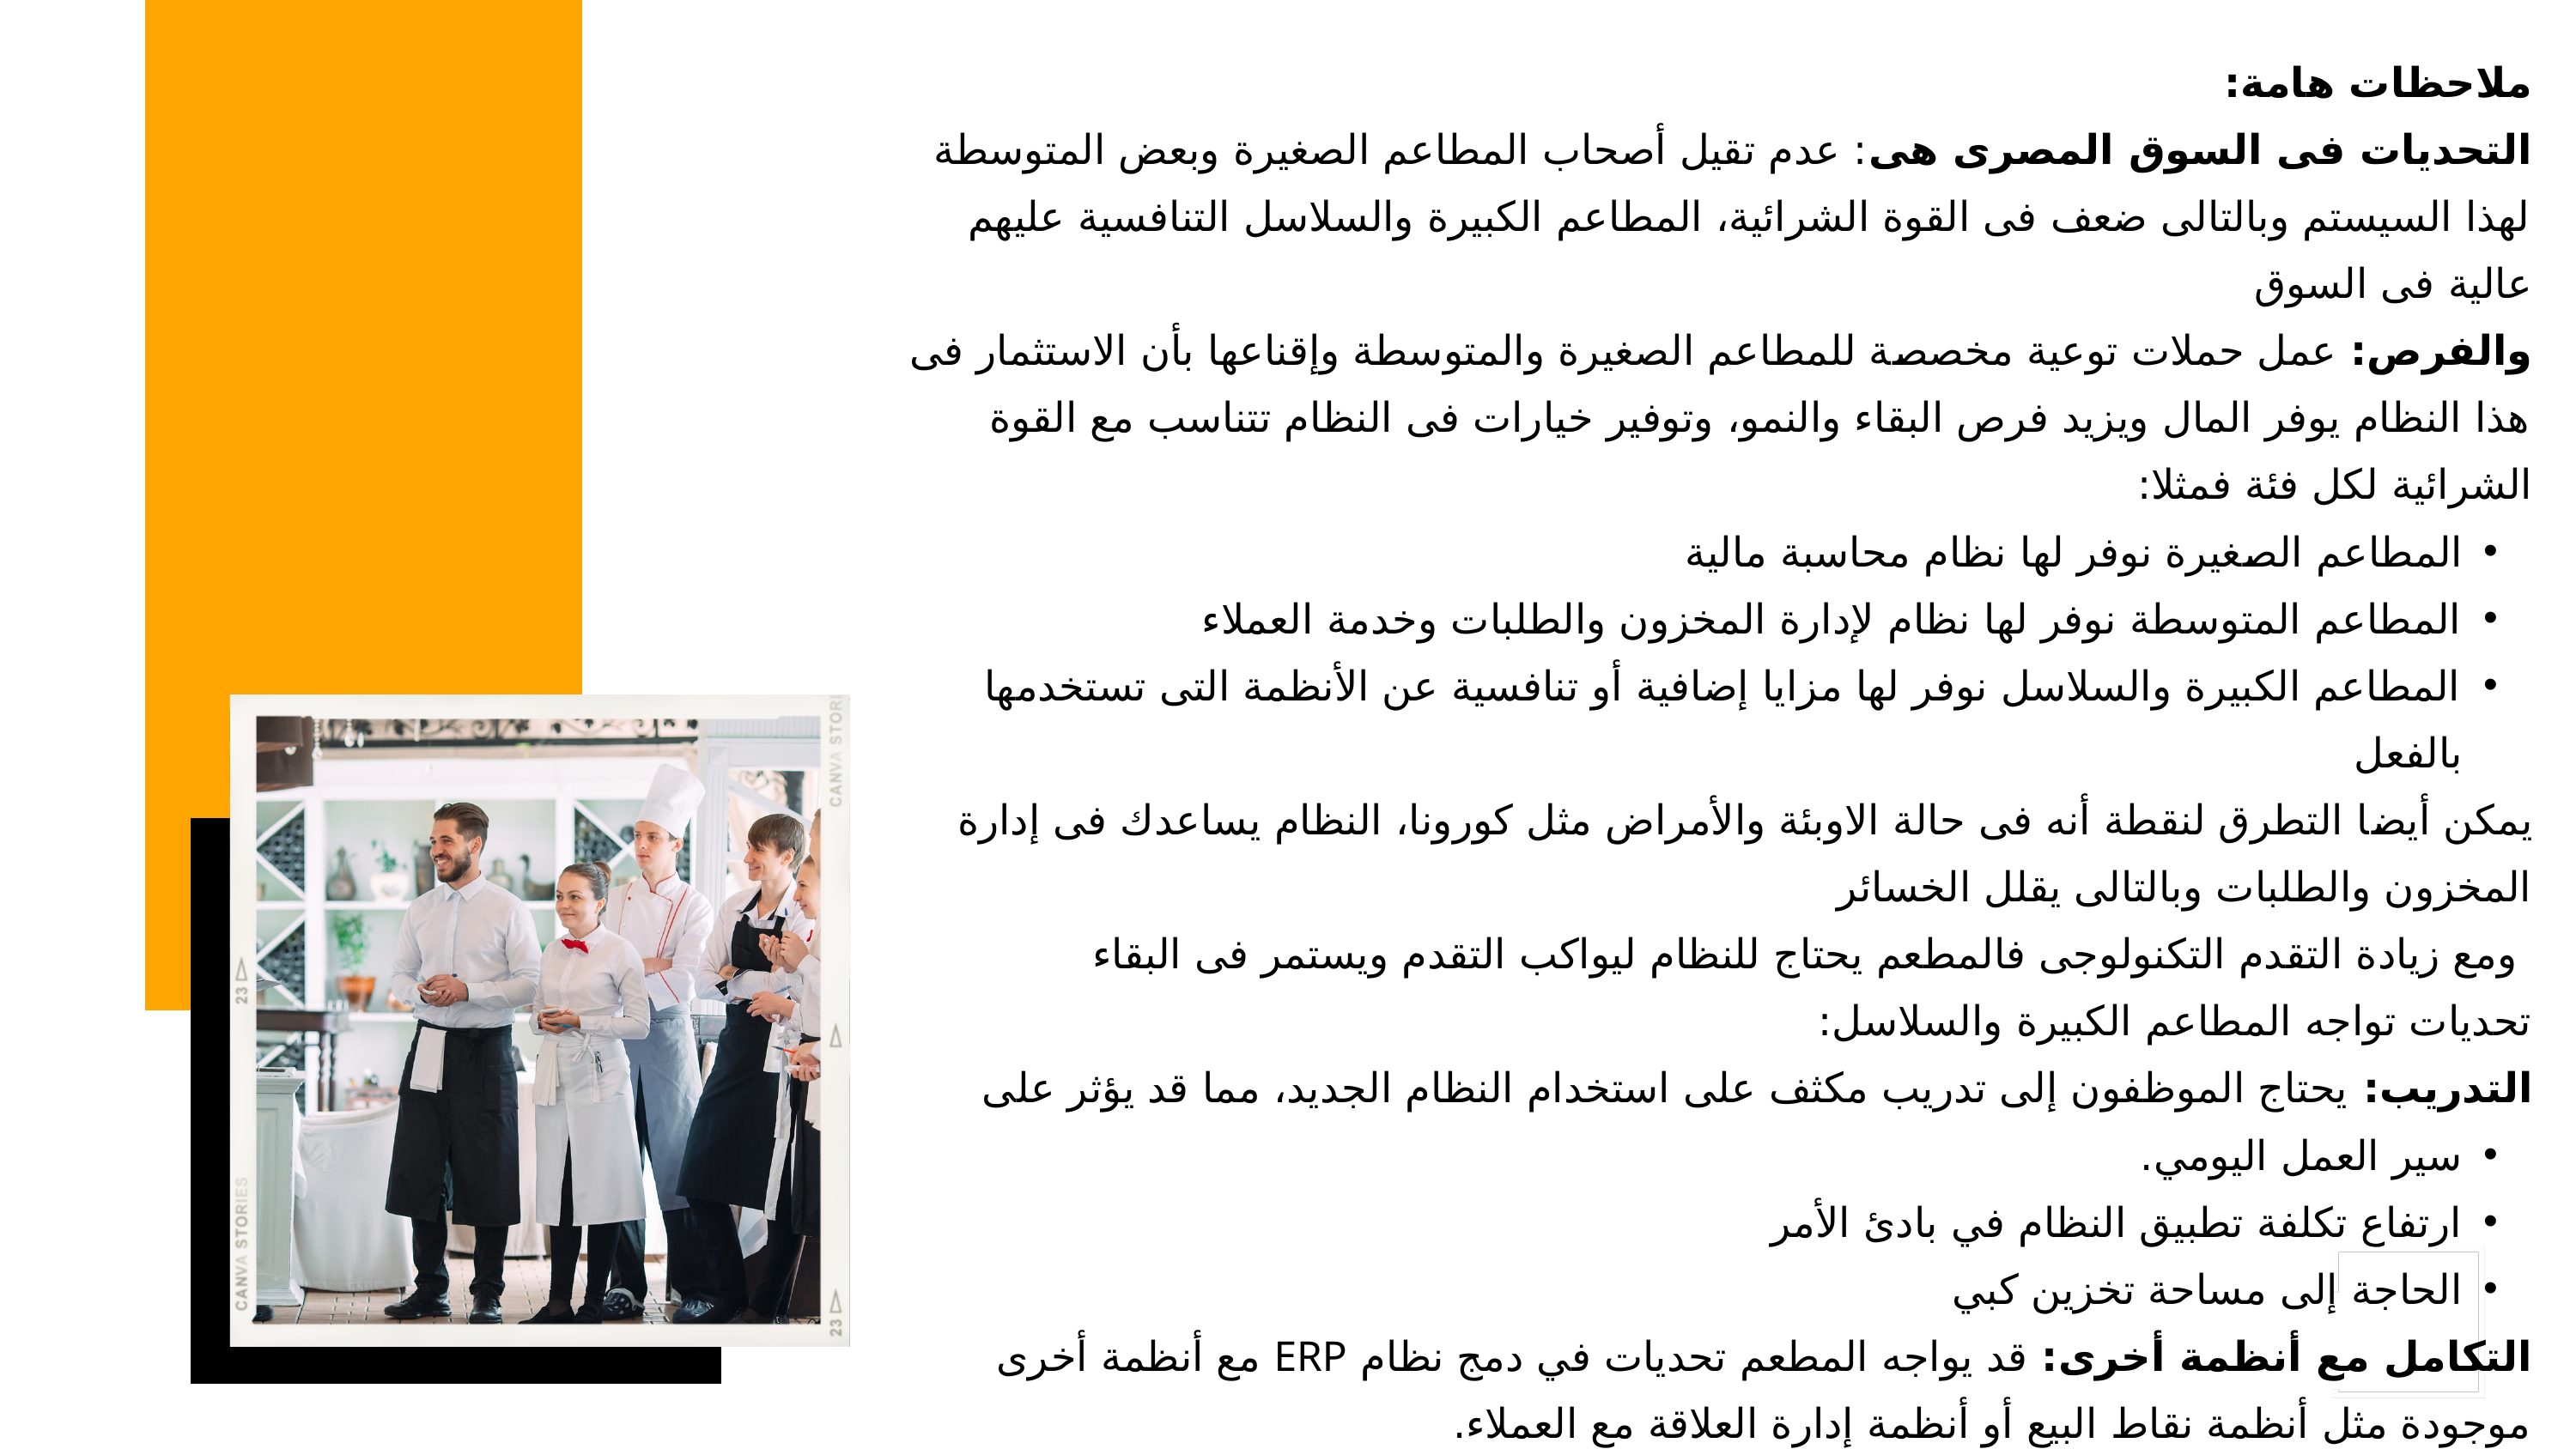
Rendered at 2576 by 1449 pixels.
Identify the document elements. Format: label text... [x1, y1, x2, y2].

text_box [144, 0, 582, 1011]
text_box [191, 817, 722, 1385]
text_box ملاحظات هامة: التحديات فى السوق المصرى هى: عدم تقيل أصحاب المطاعم الصغيرة وبعض المتوسطة لهذا السيستم وبالتالى ضعف فى القوة الشرائية، المطاعم الكبيرة والسلاسل التنافسية عليهم عالية فى السوق والفرص: عمل حملات توعية مخصصة للمطاعم الصغيرة والمتوسطة وإقناعها بأن الاستثمار فى هذا النظام يوفر المال ويزيد فرص البقاء والنمو، وتوفير خيارات فى النظام تتناسب مع القوة الشرائية لكل فئة فمثلا: المطاعم الصغيرة نوفر لها نظام محاسبة مالية المطاعم المتوسطة نوفر لها نظام لإدارة المخزون والطلبات وخدمة العملاء المطاعم الكبيرة والسلاسل نوفر لها مزايا إضافية أو تنافسية عن الأنظمة التى تستخدمها بالفعل يمكن أيضا التطرق لنقطة أنه فى حالة الاوبئة والأمراض مثل كورونا، النظام يساعدك فى إدارة المخزون والطلبات وبالتالى يقلل الخسائر ومع زيادة التقدم التكنولوجى فالمطعم يحتاج للنظام ليواكب التقدم ويستمر فى البقاء تحديات تواجه المطاعم الكبيرة والسلاسل: التدريب: يحتاج الموظفون إلى تدريب مكثف على استخدام النظام الجديد، مما قد يؤثر على سير العمل اليومي. ارتفاع تكلفة تطبيق النظام في بادئ الأمر الحاجة إلى مساحة تخزين كبي التكامل مع أنظمة أخرى: قد يواجه المطعم تحديات في دمج نظام ERP مع أنظمة أخرى موجودة مثل أنظمة نقاط البيع أو أنظمة إدارة العلاقة مع العملاء. [888, 38, 2533, 1449]
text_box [229, 694, 850, 1347]
